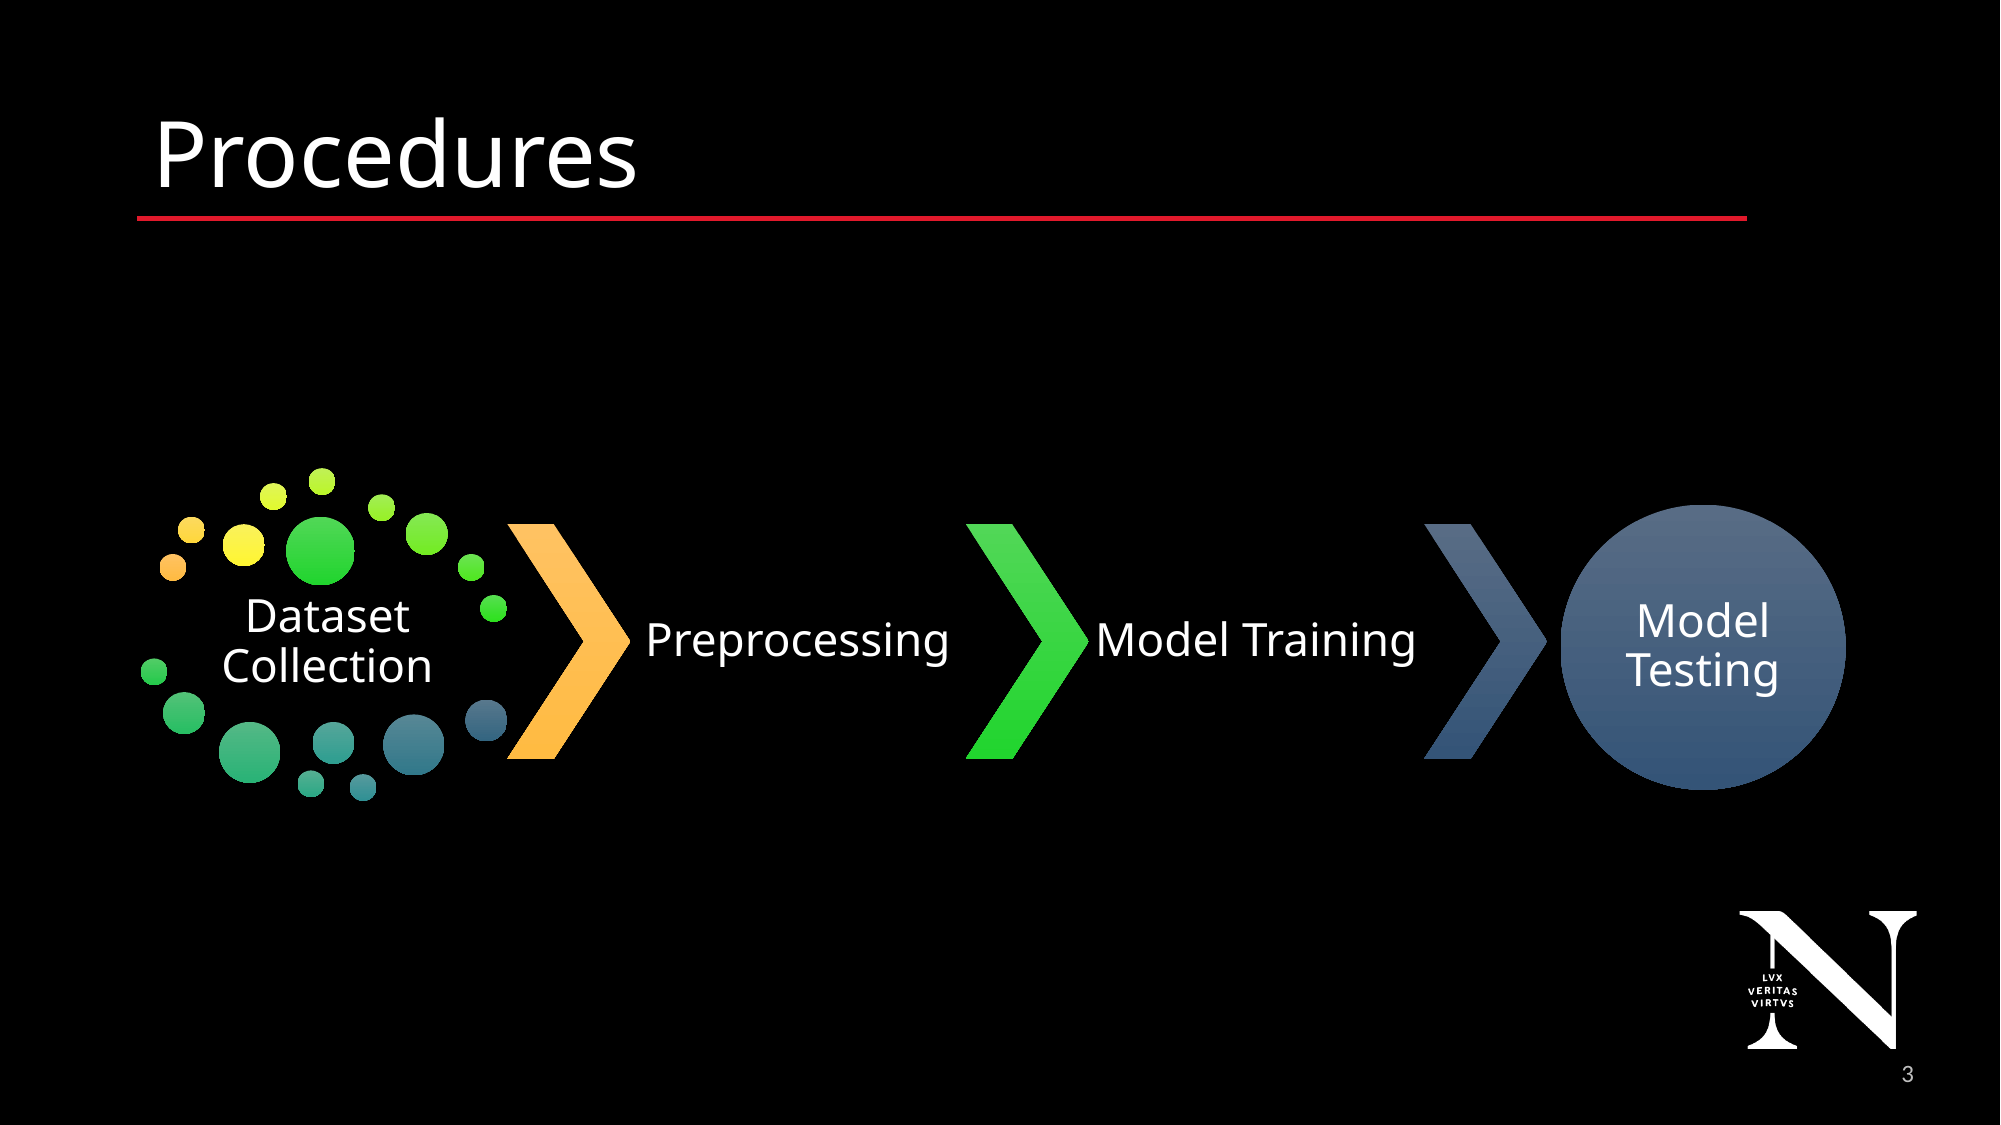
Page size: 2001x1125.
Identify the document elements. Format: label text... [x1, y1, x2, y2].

title Procedures [137, 49, 1863, 267]
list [137, 277, 1863, 992]
slide_number 3 [1479, 1042, 1930, 1103]
